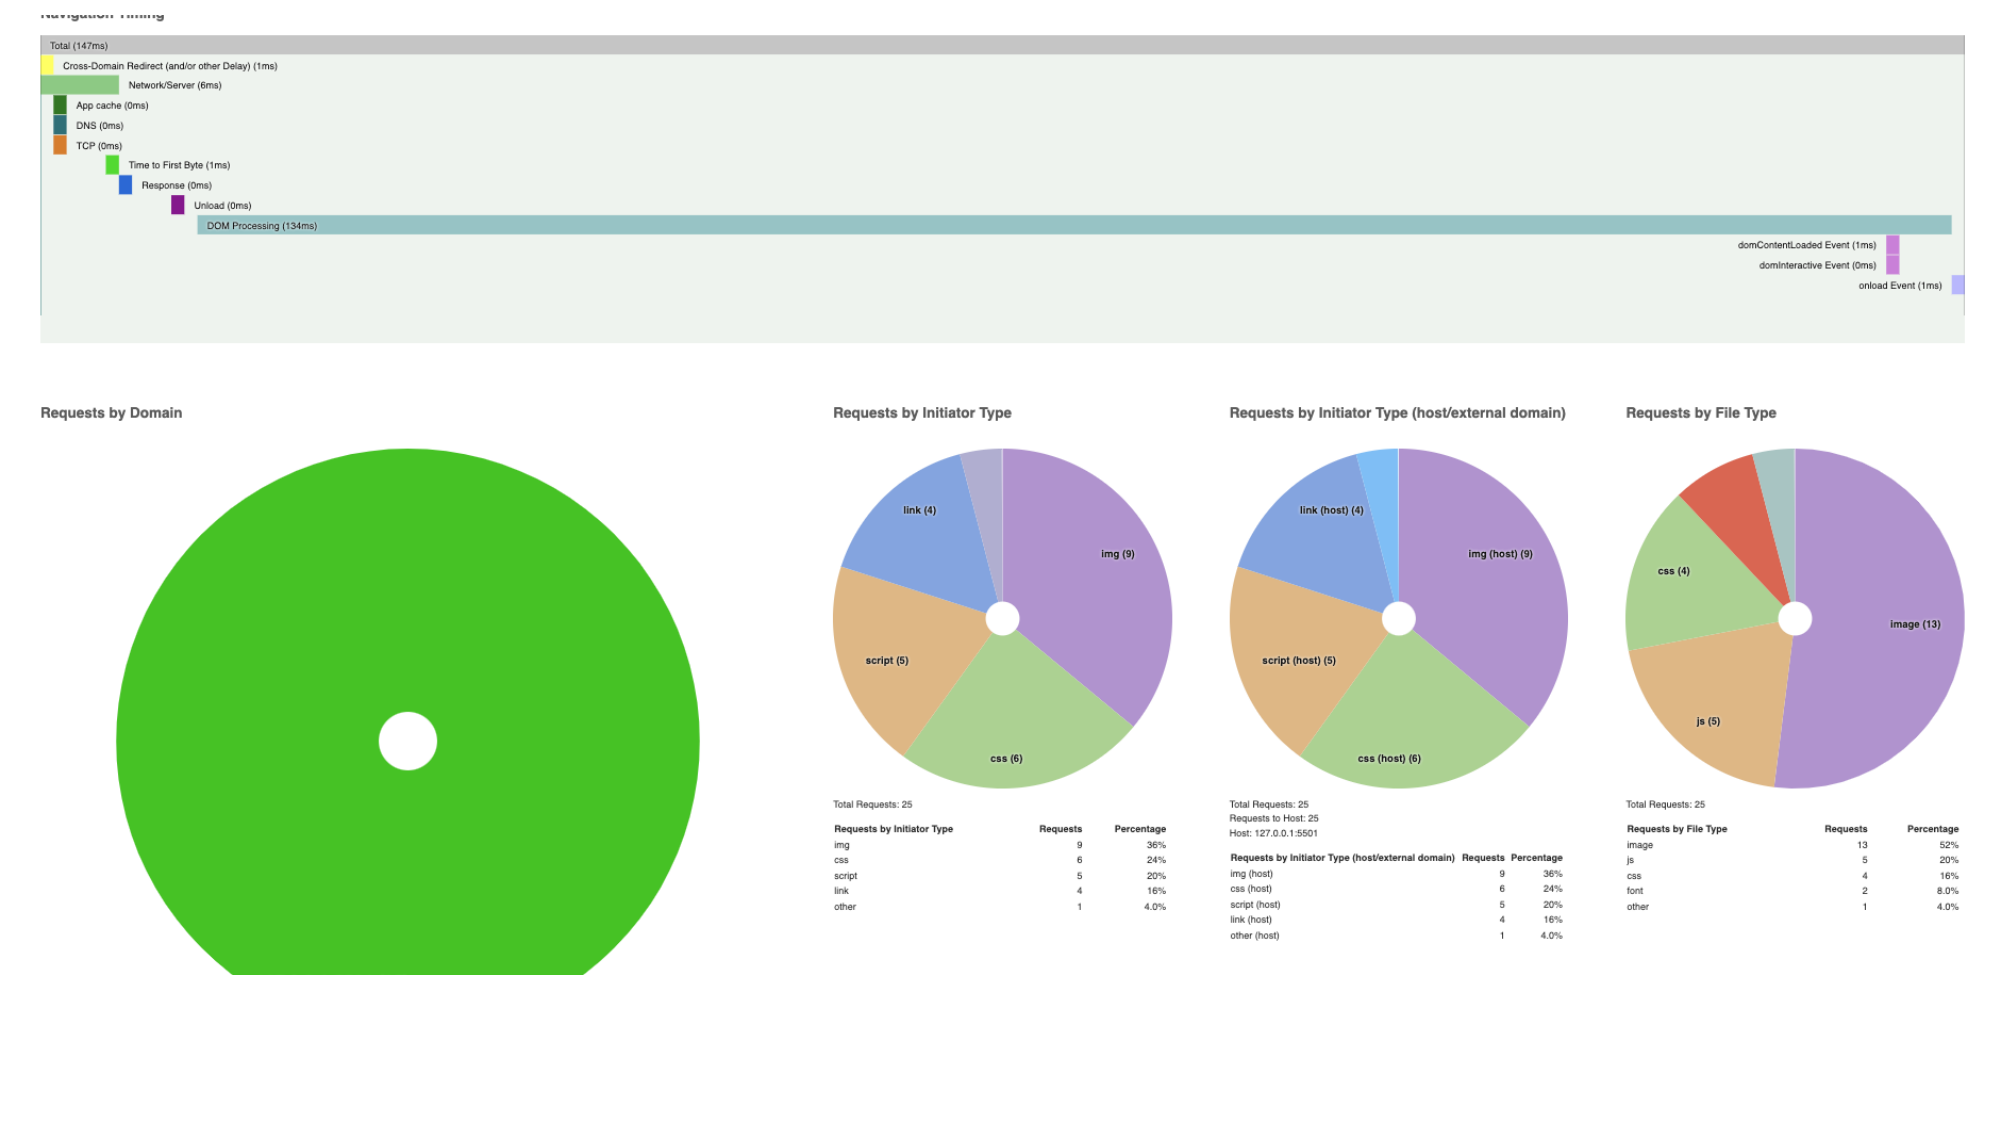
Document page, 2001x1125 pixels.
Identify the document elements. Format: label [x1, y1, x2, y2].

list [16, 15, 1984, 975]
